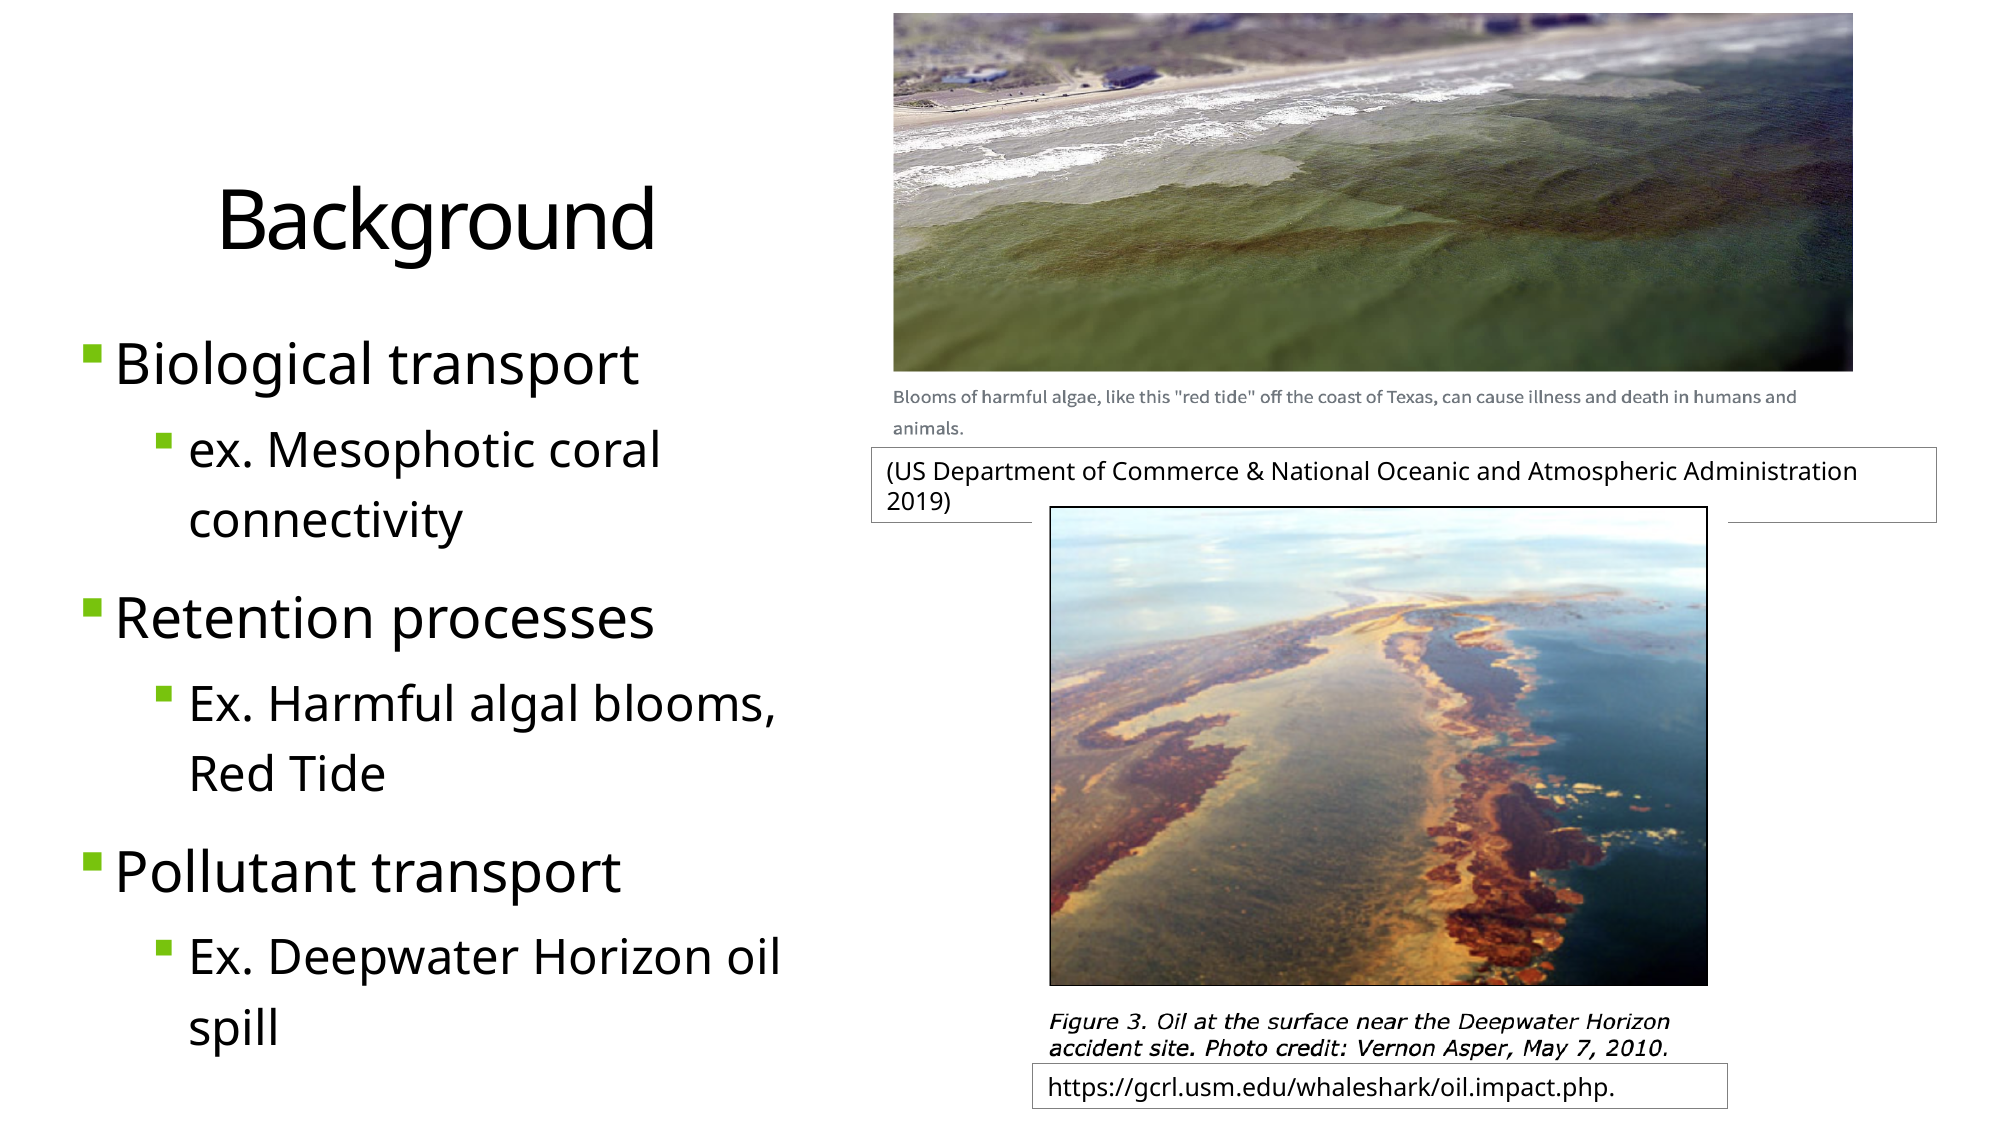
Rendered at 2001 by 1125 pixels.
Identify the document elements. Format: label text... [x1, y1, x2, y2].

title Background [63, 93, 813, 306]
list Biological transport ex. Mesophotic coral connectivity Retention processes Ex. Harmful algal blooms, Red Tide Pollutant transport Ex. Deepwater Horizon oil spill [63, 306, 813, 1069]
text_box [1032, 496, 1728, 1114]
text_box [871, 0, 1938, 494]
